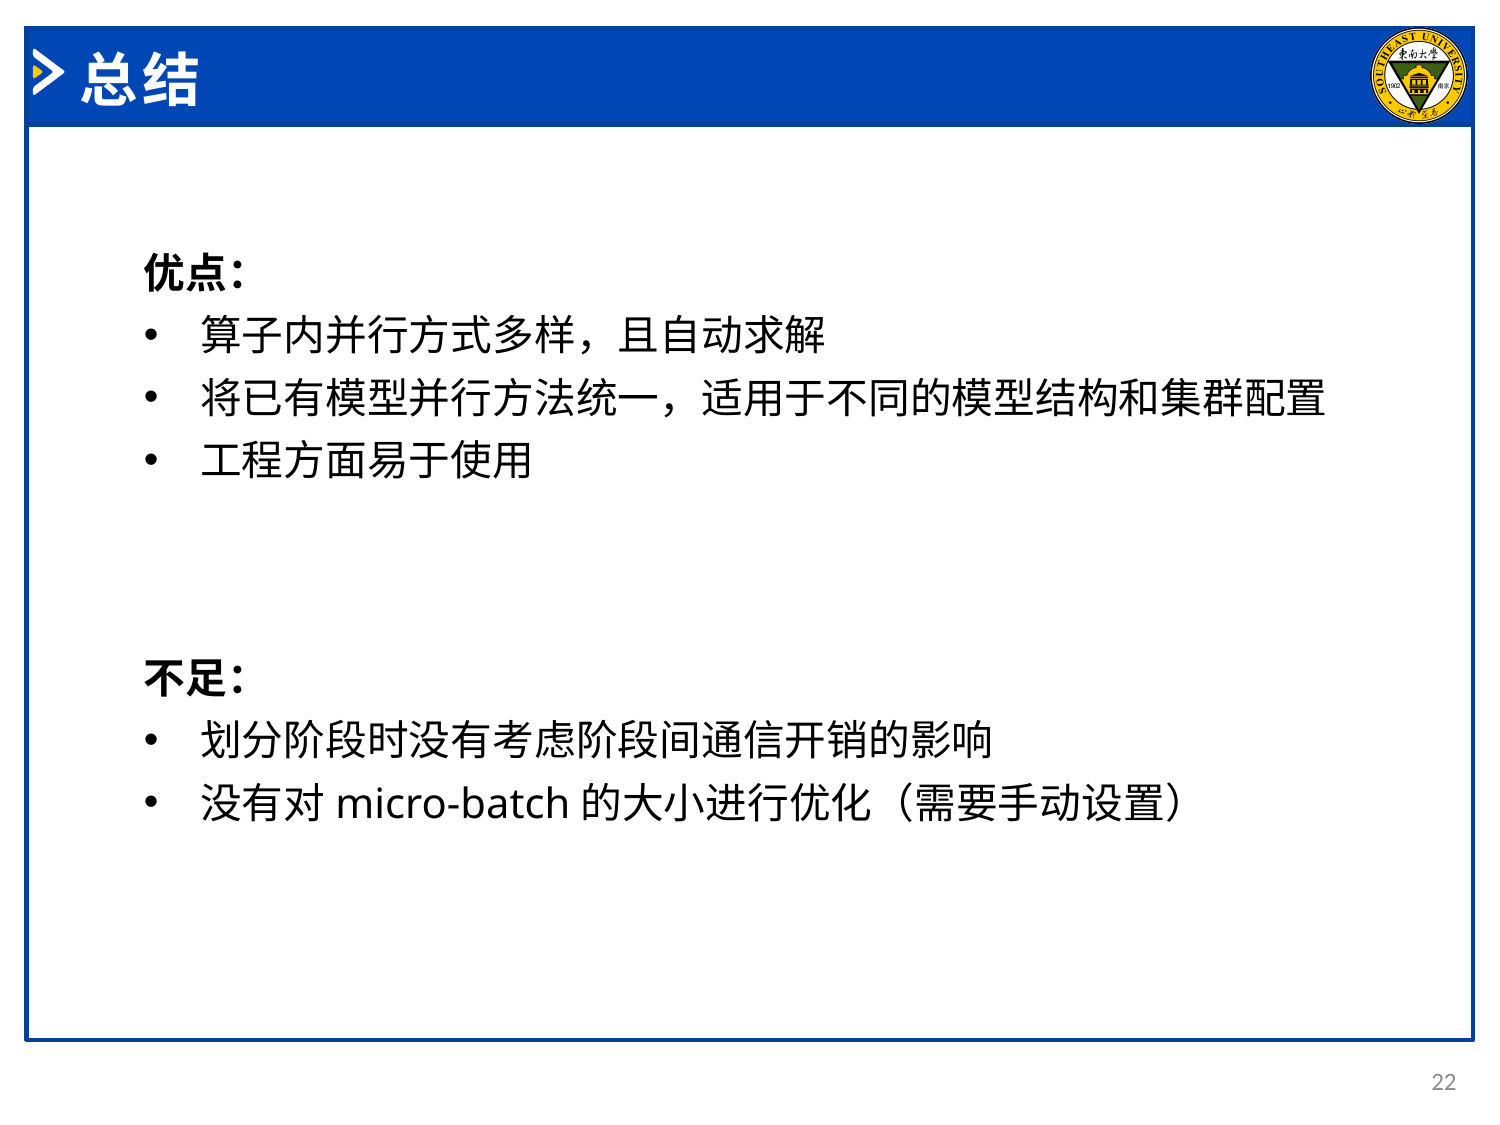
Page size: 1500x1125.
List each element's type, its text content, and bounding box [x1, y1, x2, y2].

picture [1370, 27, 1468, 124]
slide_number 22 [1382, 1051, 1472, 1111]
text_box 不足： 划分阶段时没有考虑阶段间通信开销的影响 没有对micro-batch的大小进行优化（需要手动设置） [129, 631, 1371, 834]
text_box 优点： 算子内并行方式多样，且自动求解 将已有模型并行方法统一，适用于不同的模型结构和集群配置 工程方面易于使用 [129, 226, 1371, 492]
title 总结 [64, 35, 1307, 122]
